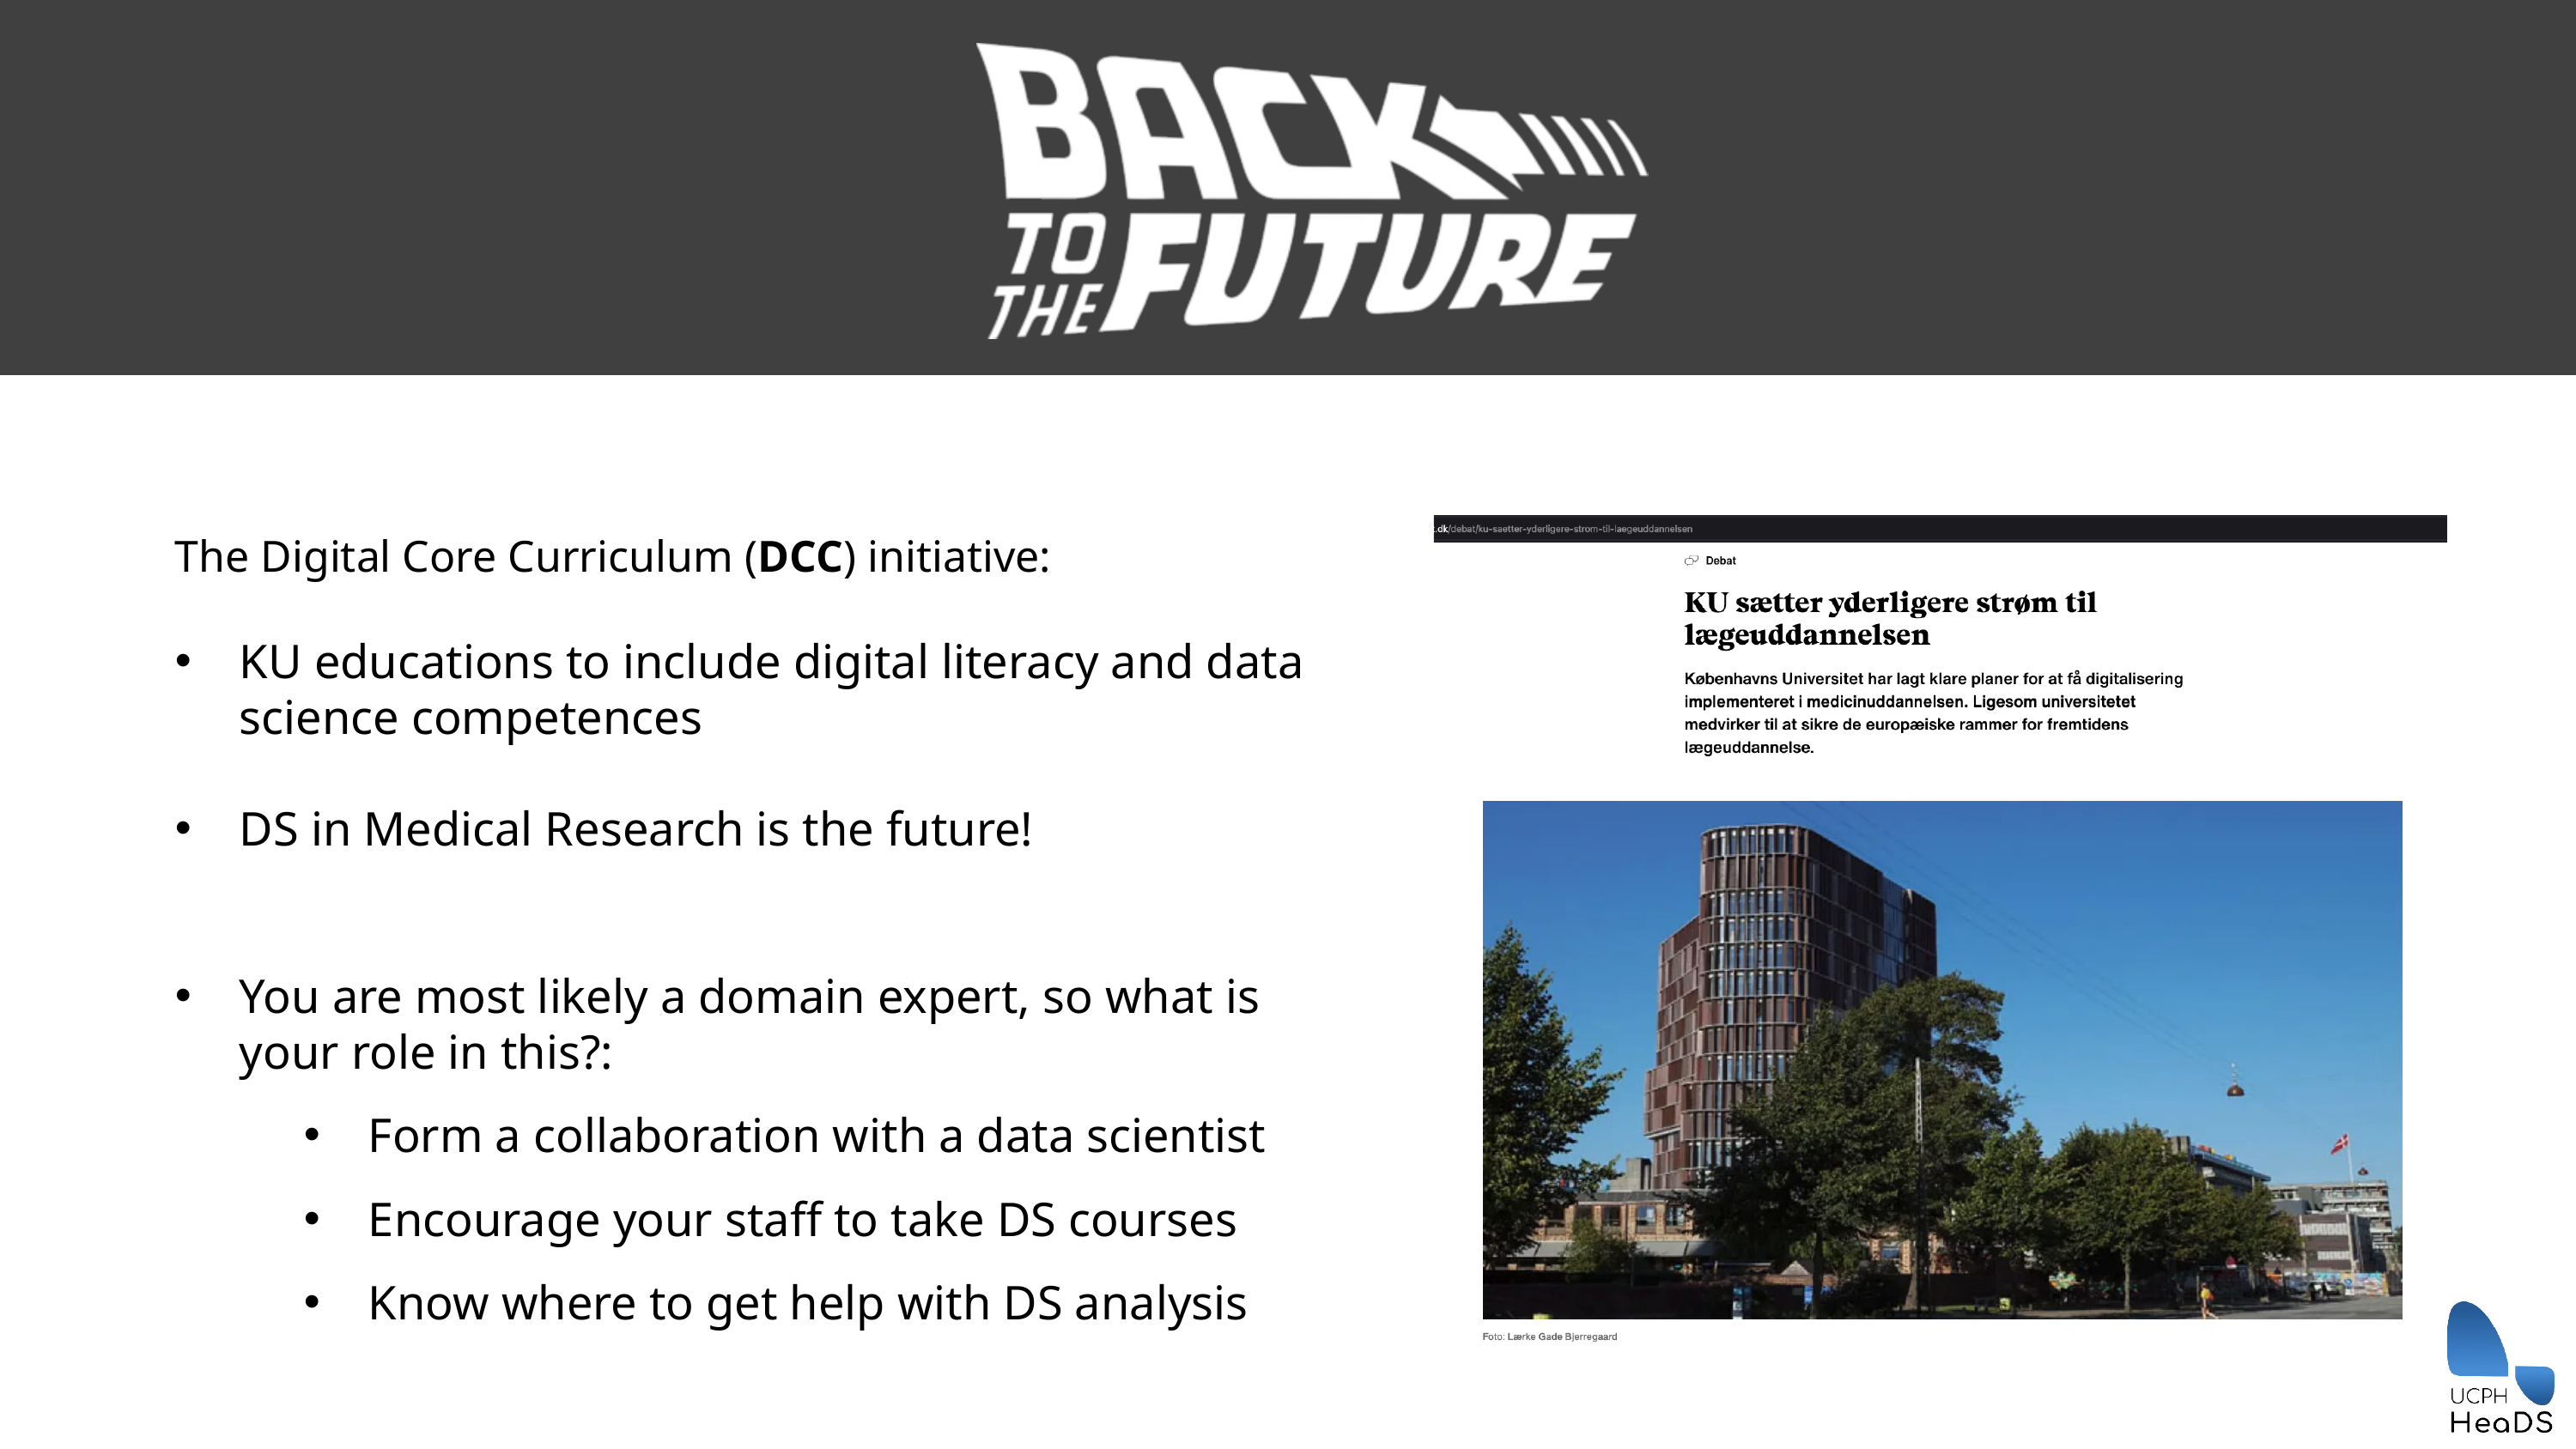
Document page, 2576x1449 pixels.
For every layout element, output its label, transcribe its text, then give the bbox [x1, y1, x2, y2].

text_box The Digital Core Curriculum (DCC) initiative: KU educations to include digital literacy and data science competences DS in Medical Research is the future! You are most likely a domain expert, so what is your role in this?: Form a collaboration with a data scientist Encourage your staff to take DS courses Know where to get help with DS analysis [161, 466, 1353, 1449]
picture [976, 43, 1649, 340]
text_box [0, 0, 2576, 376]
picture [1433, 515, 2555, 1433]
